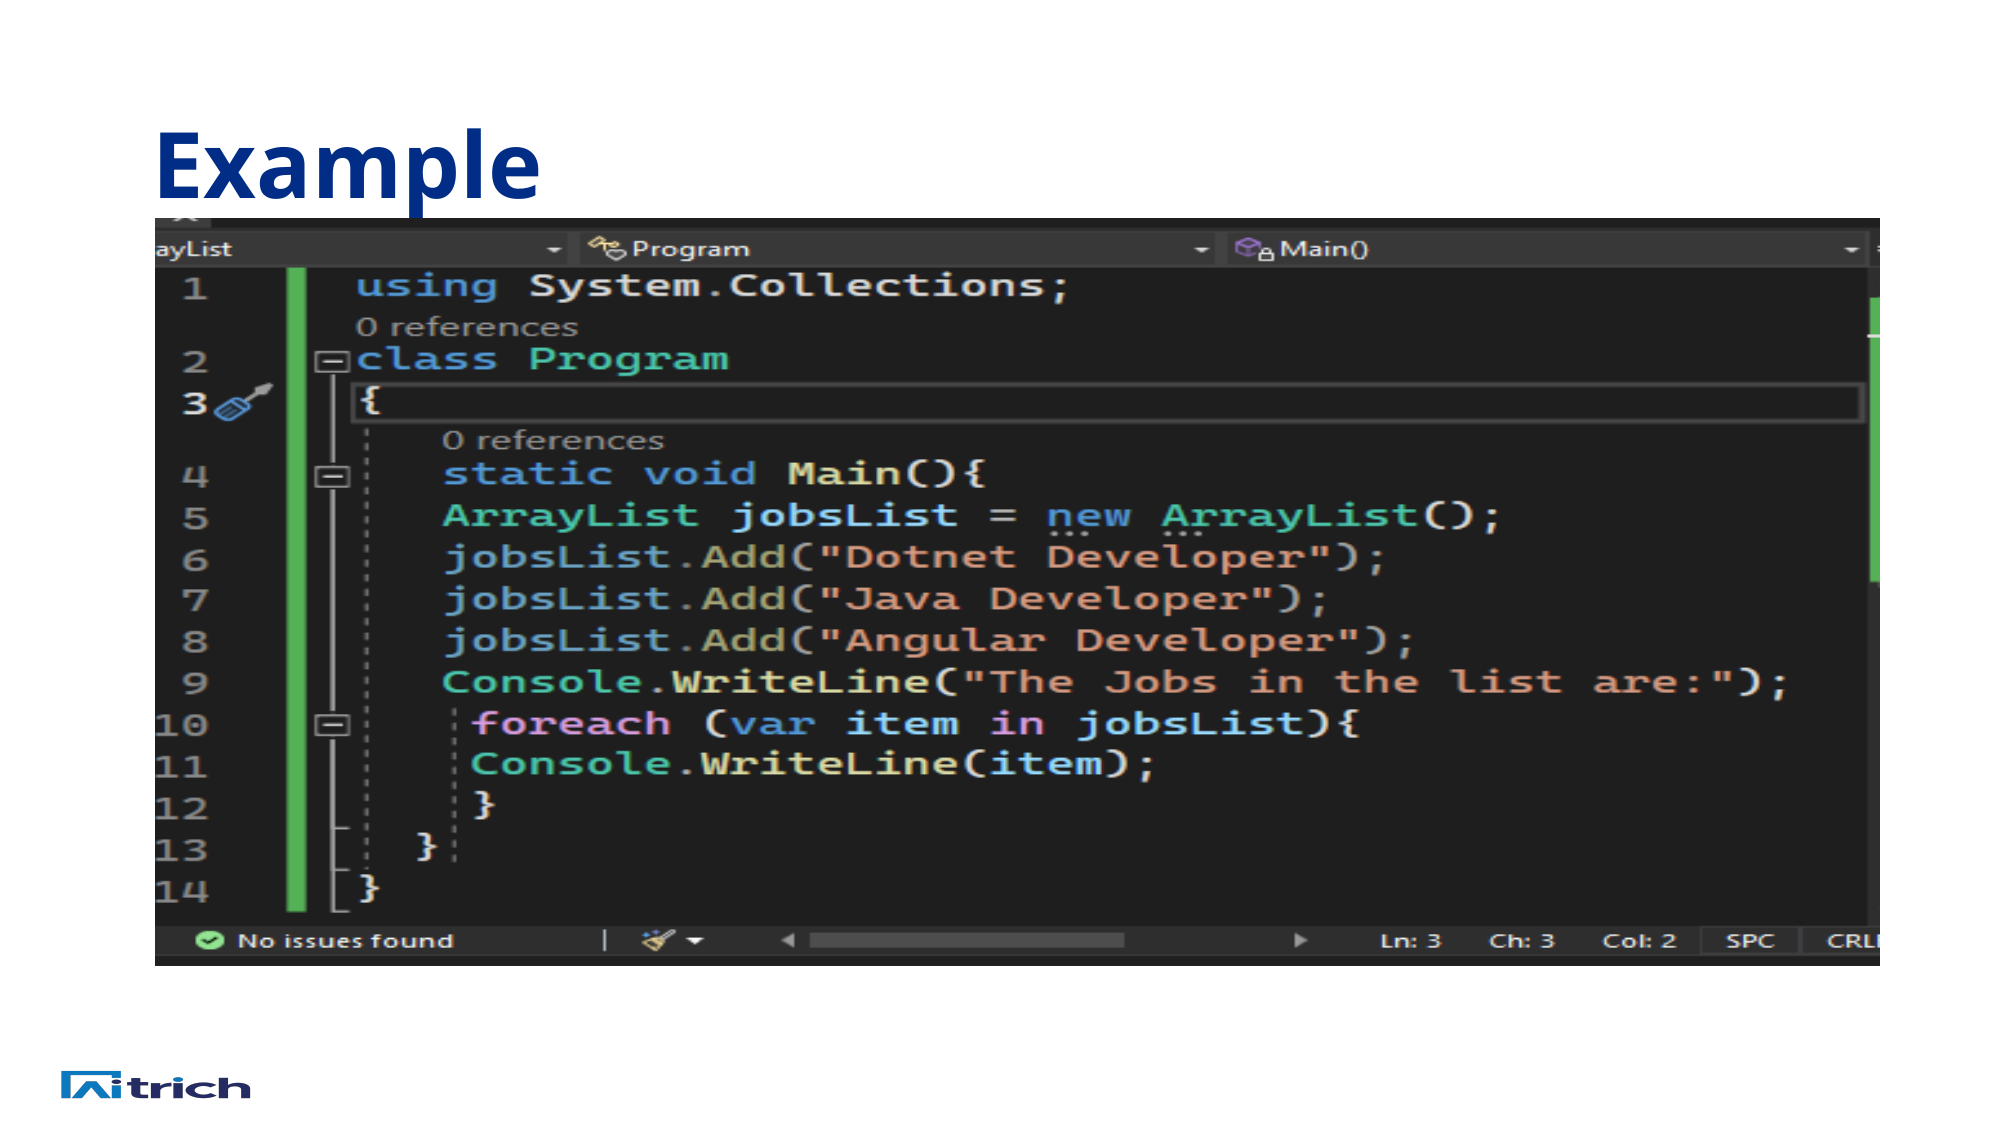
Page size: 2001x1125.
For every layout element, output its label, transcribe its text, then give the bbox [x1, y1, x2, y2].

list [154, 218, 1881, 967]
title Example [137, 59, 1863, 278]
picture [59, 1070, 252, 1099]
